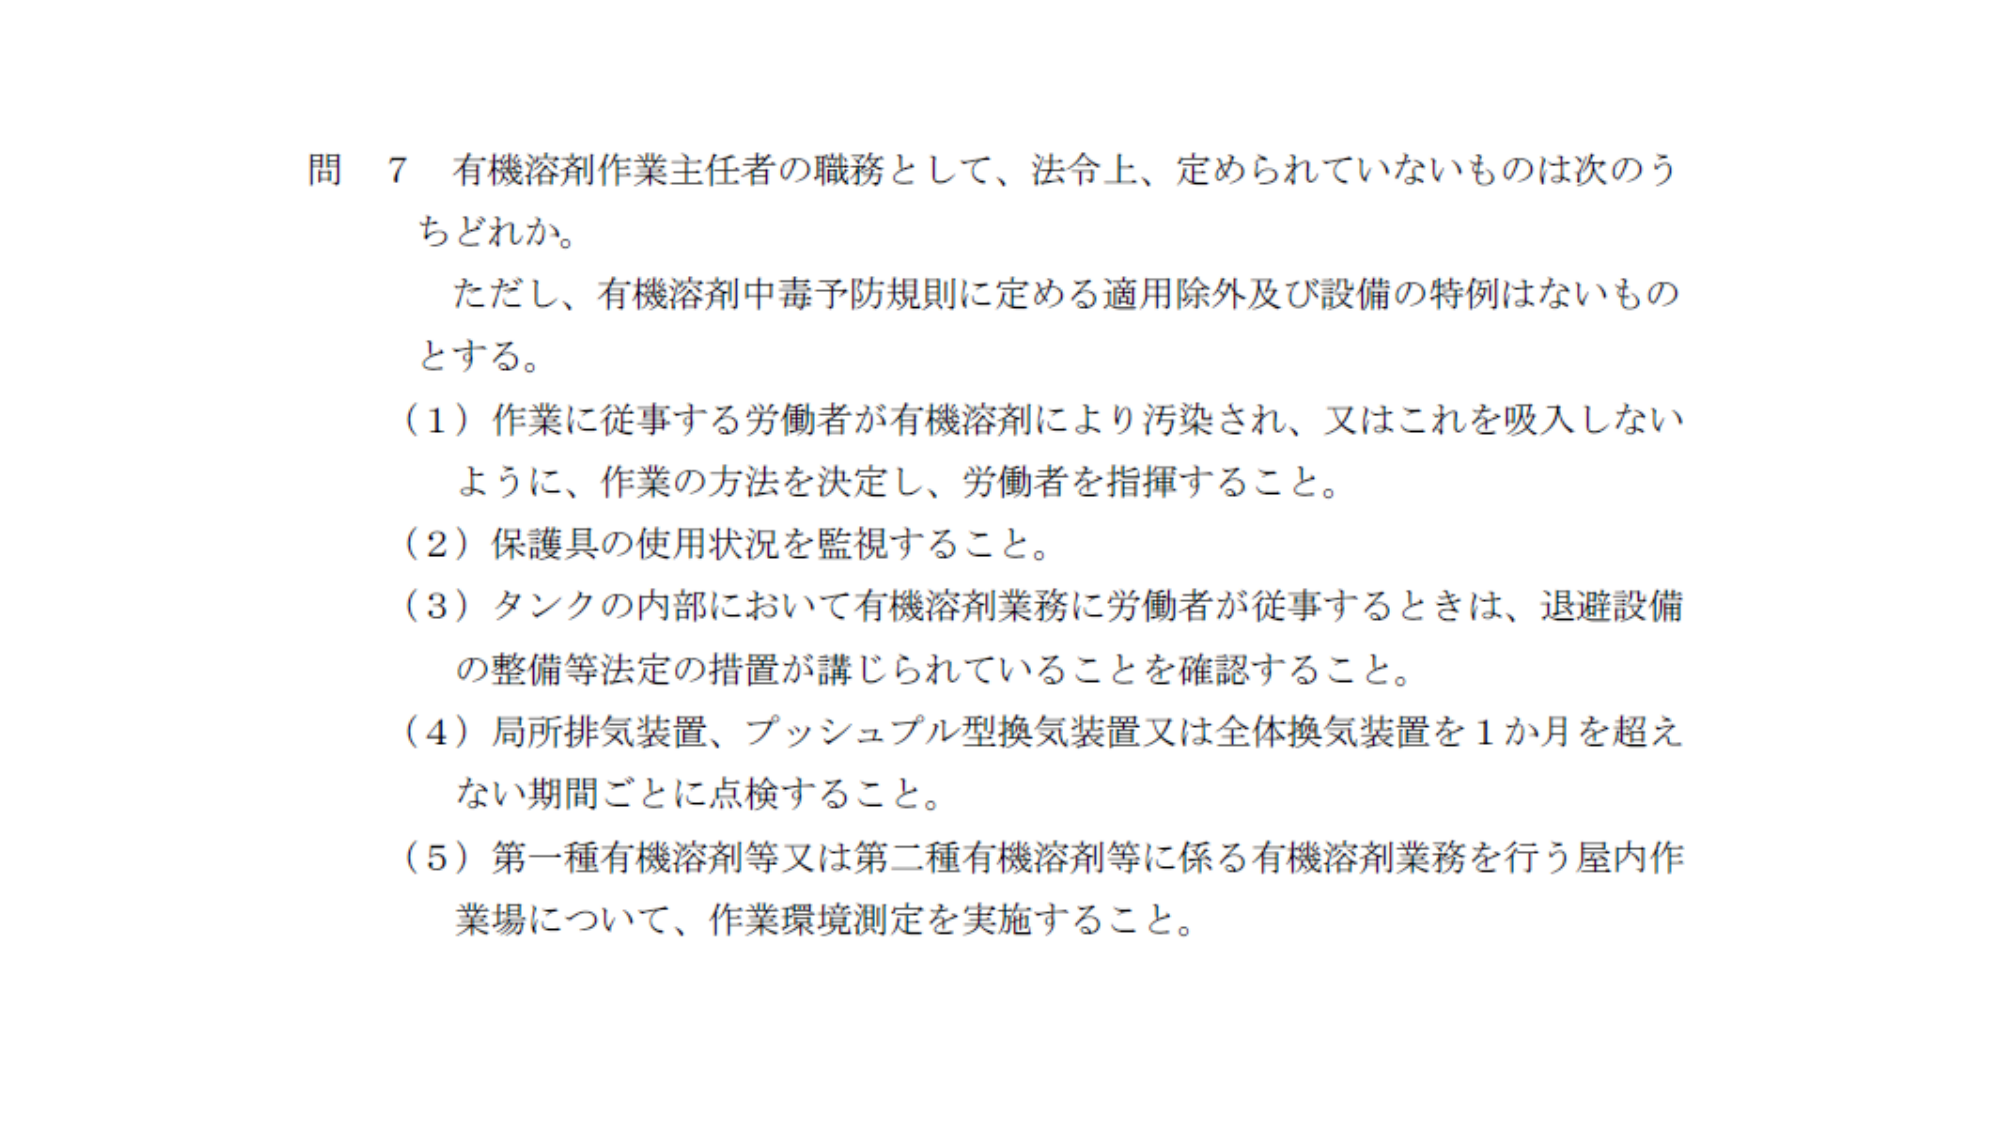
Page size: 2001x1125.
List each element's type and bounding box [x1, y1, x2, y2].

picture [300, 136, 1700, 959]
